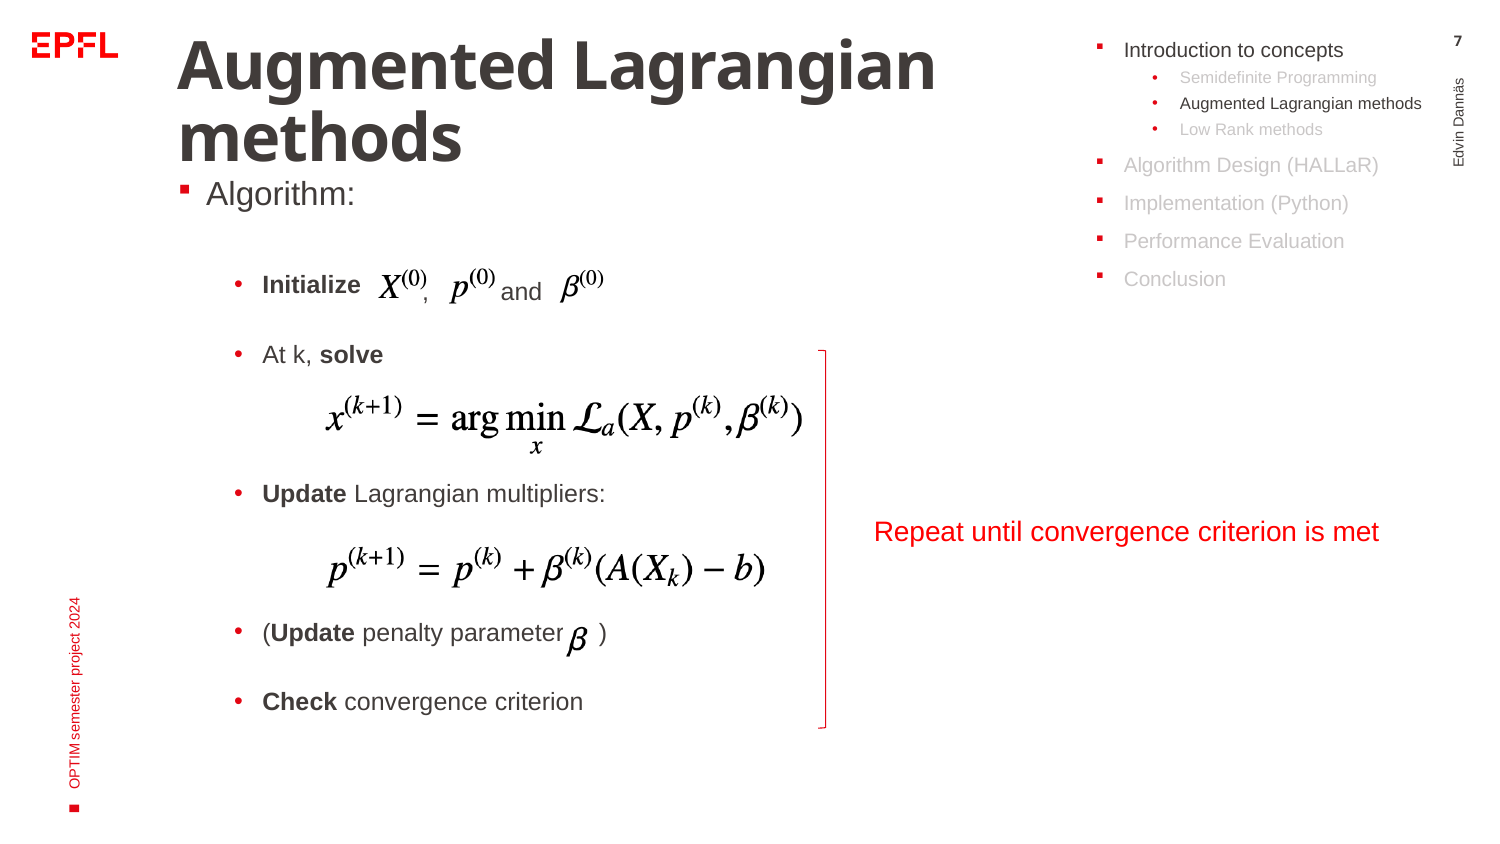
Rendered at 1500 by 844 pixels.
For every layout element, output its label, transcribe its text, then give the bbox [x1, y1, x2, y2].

text_box and [485, 268, 564, 314]
picture [557, 268, 605, 305]
text_box Introduction to concepts Semidefinite Programming Augmented Lagrangian methods Low Rank methods Algorithm Design (HALLaR) Implementation (Python) Performance Evaluation Conclusion [1066, 31, 1500, 703]
picture [444, 265, 498, 308]
text_box Repeat until convergence criterion is met [859, 505, 1395, 555]
text_box Algorithm: Initialize At k, solve Update Lagrangian multipliers: (Update penalty parameter ) Check convergence criterion [148, 169, 1416, 804]
picture [21, 21, 129, 69]
picture [319, 389, 810, 460]
picture [563, 623, 591, 657]
slide_number OPTIM semester project 2024 [0, 256, 149, 805]
text_box , [407, 268, 445, 314]
text_box [818, 349, 827, 729]
title Augmented Lagrangian methods [148, 31, 1022, 169]
picture [377, 266, 428, 301]
picture [317, 539, 770, 595]
